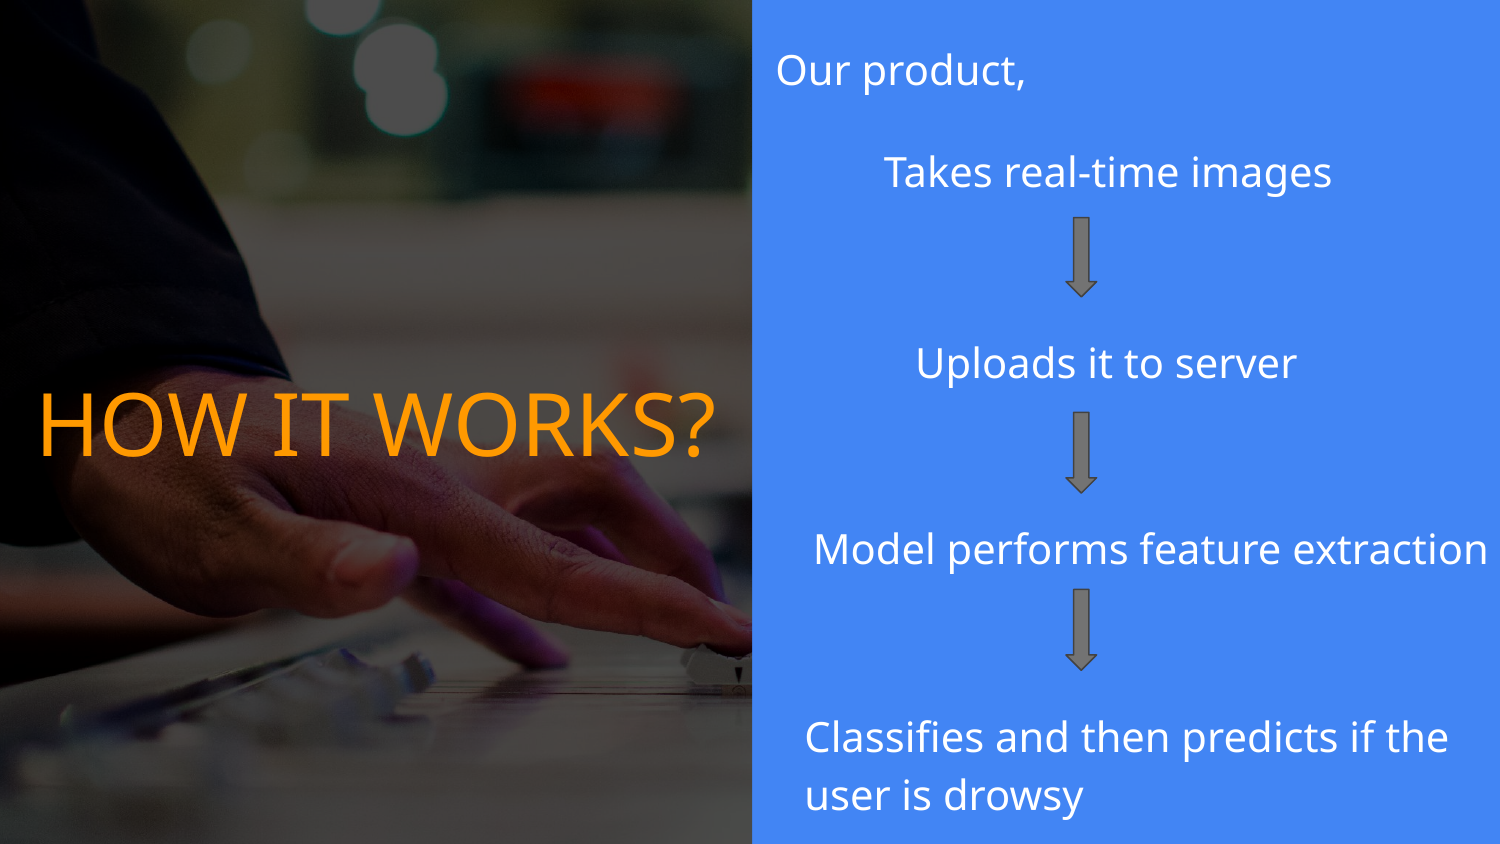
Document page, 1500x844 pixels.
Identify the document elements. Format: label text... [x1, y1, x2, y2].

text_box [1066, 589, 1097, 671]
list Classifies and then predicts if the user is drowsy [789, 670, 1468, 769]
text_box Our product, [760, 21, 1500, 109]
text_box [1066, 412, 1097, 494]
text_box Uploads it to server [900, 314, 1500, 402]
picture [0, 0, 753, 844]
text_box [1066, 217, 1097, 297]
text_box Model performs feature extraction [797, 500, 1500, 589]
text_box Takes real-time images [868, 123, 1500, 211]
